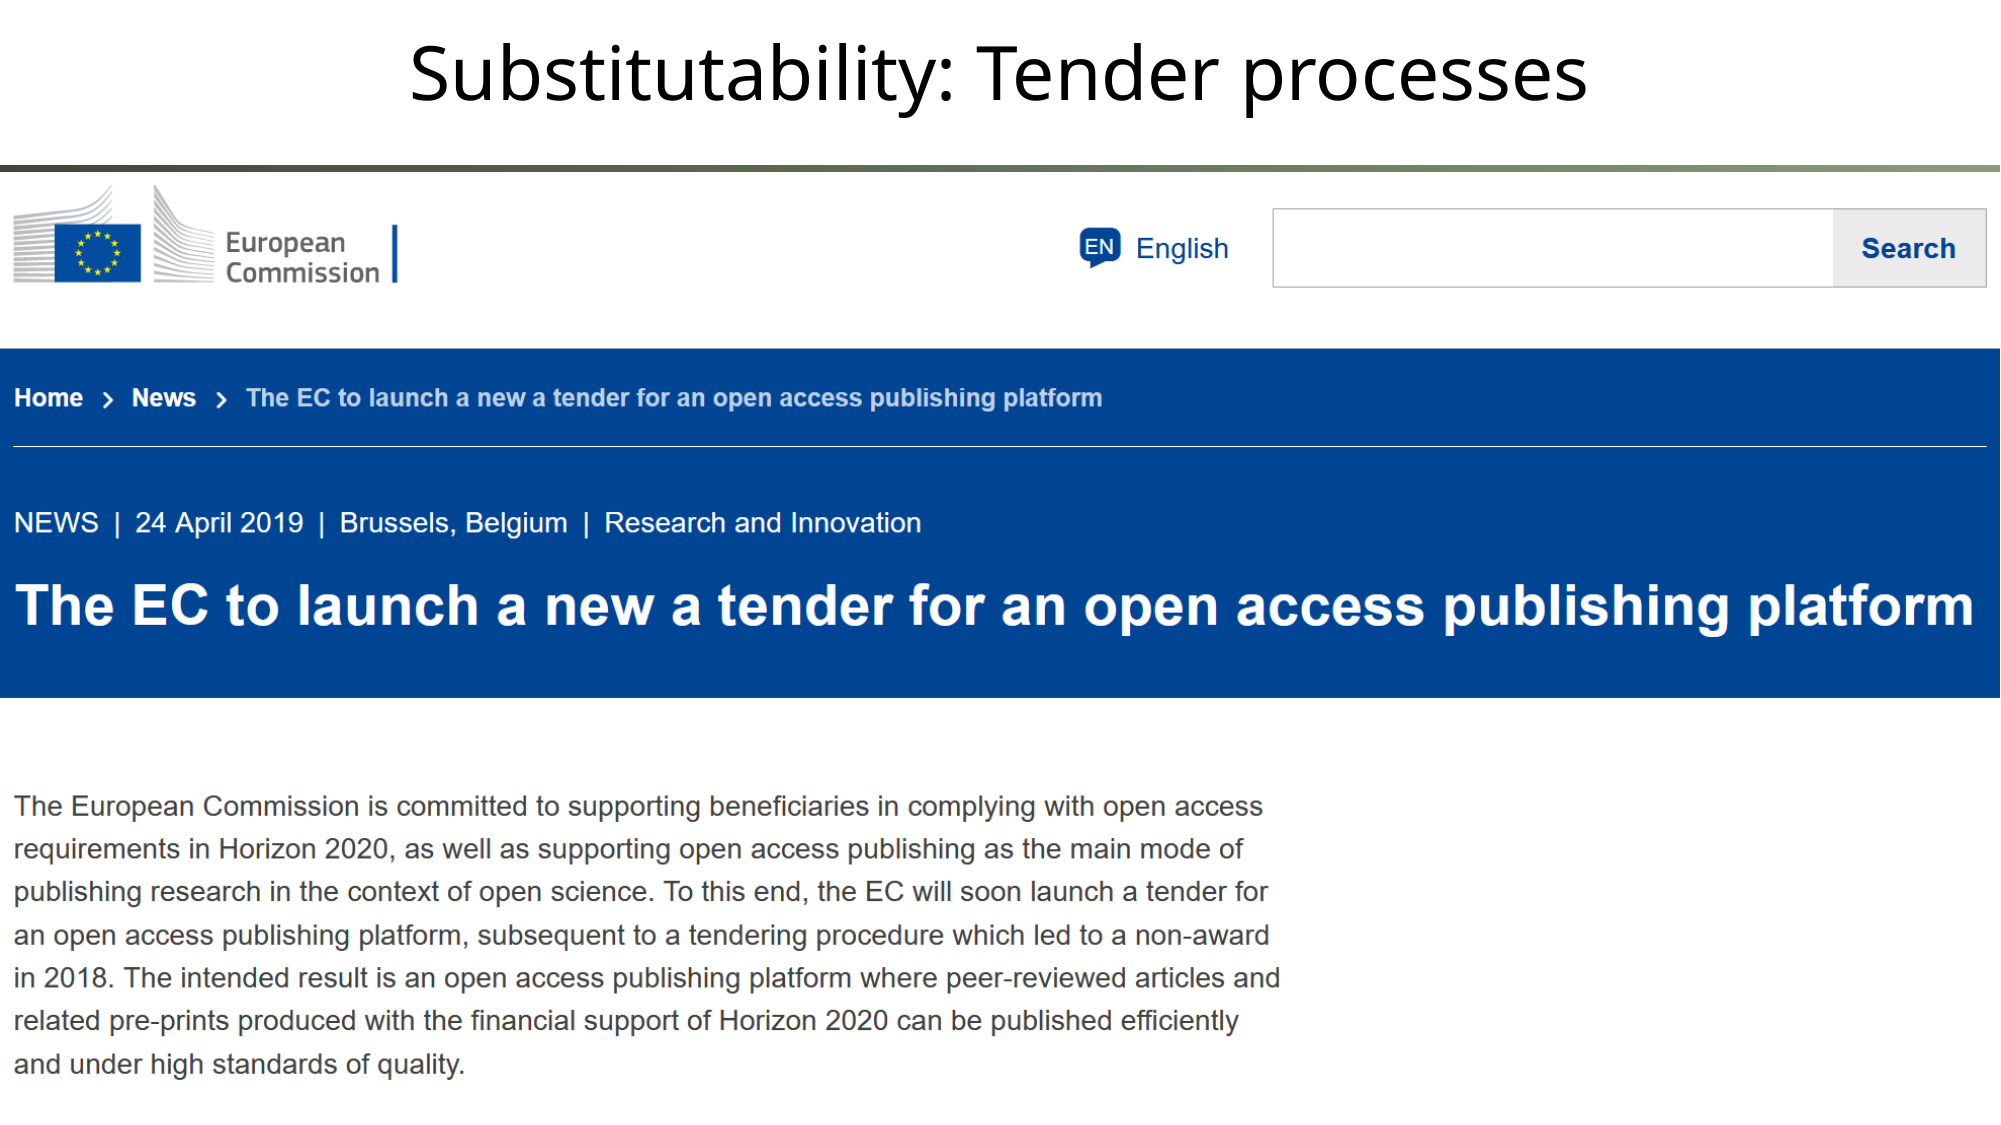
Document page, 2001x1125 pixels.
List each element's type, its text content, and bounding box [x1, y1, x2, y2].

title Substitutability: Tender processes [0, 0, 2000, 141]
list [0, 185, 2000, 1088]
picture [0, 165, 2000, 172]
